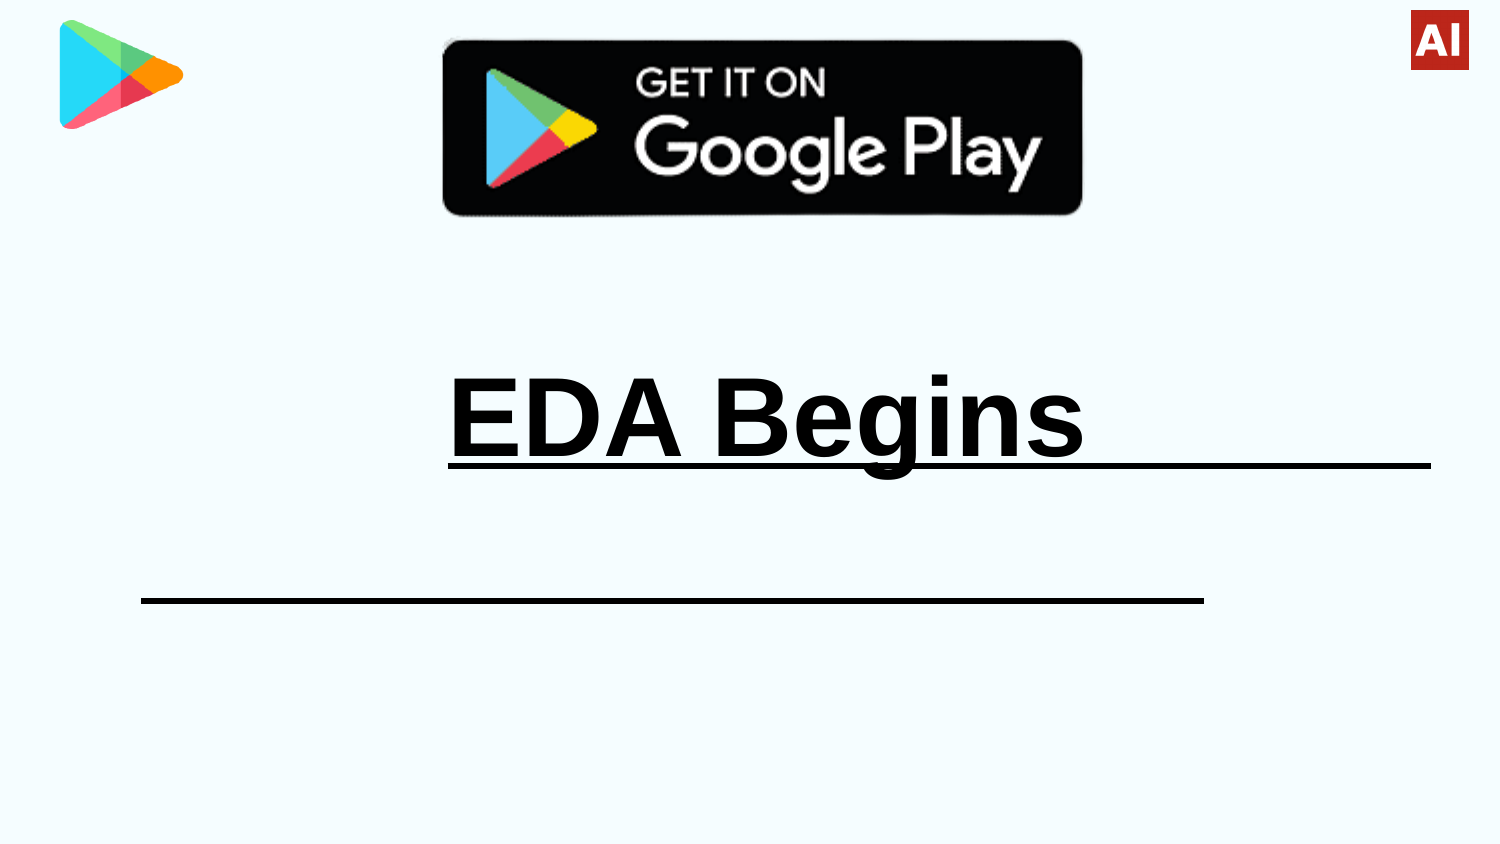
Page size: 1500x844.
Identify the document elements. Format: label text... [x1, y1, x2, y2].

picture [1411, 10, 1469, 70]
list EDA Begins [51, 189, 1449, 750]
picture [402, 0, 1124, 475]
text_box [51, 20, 191, 129]
